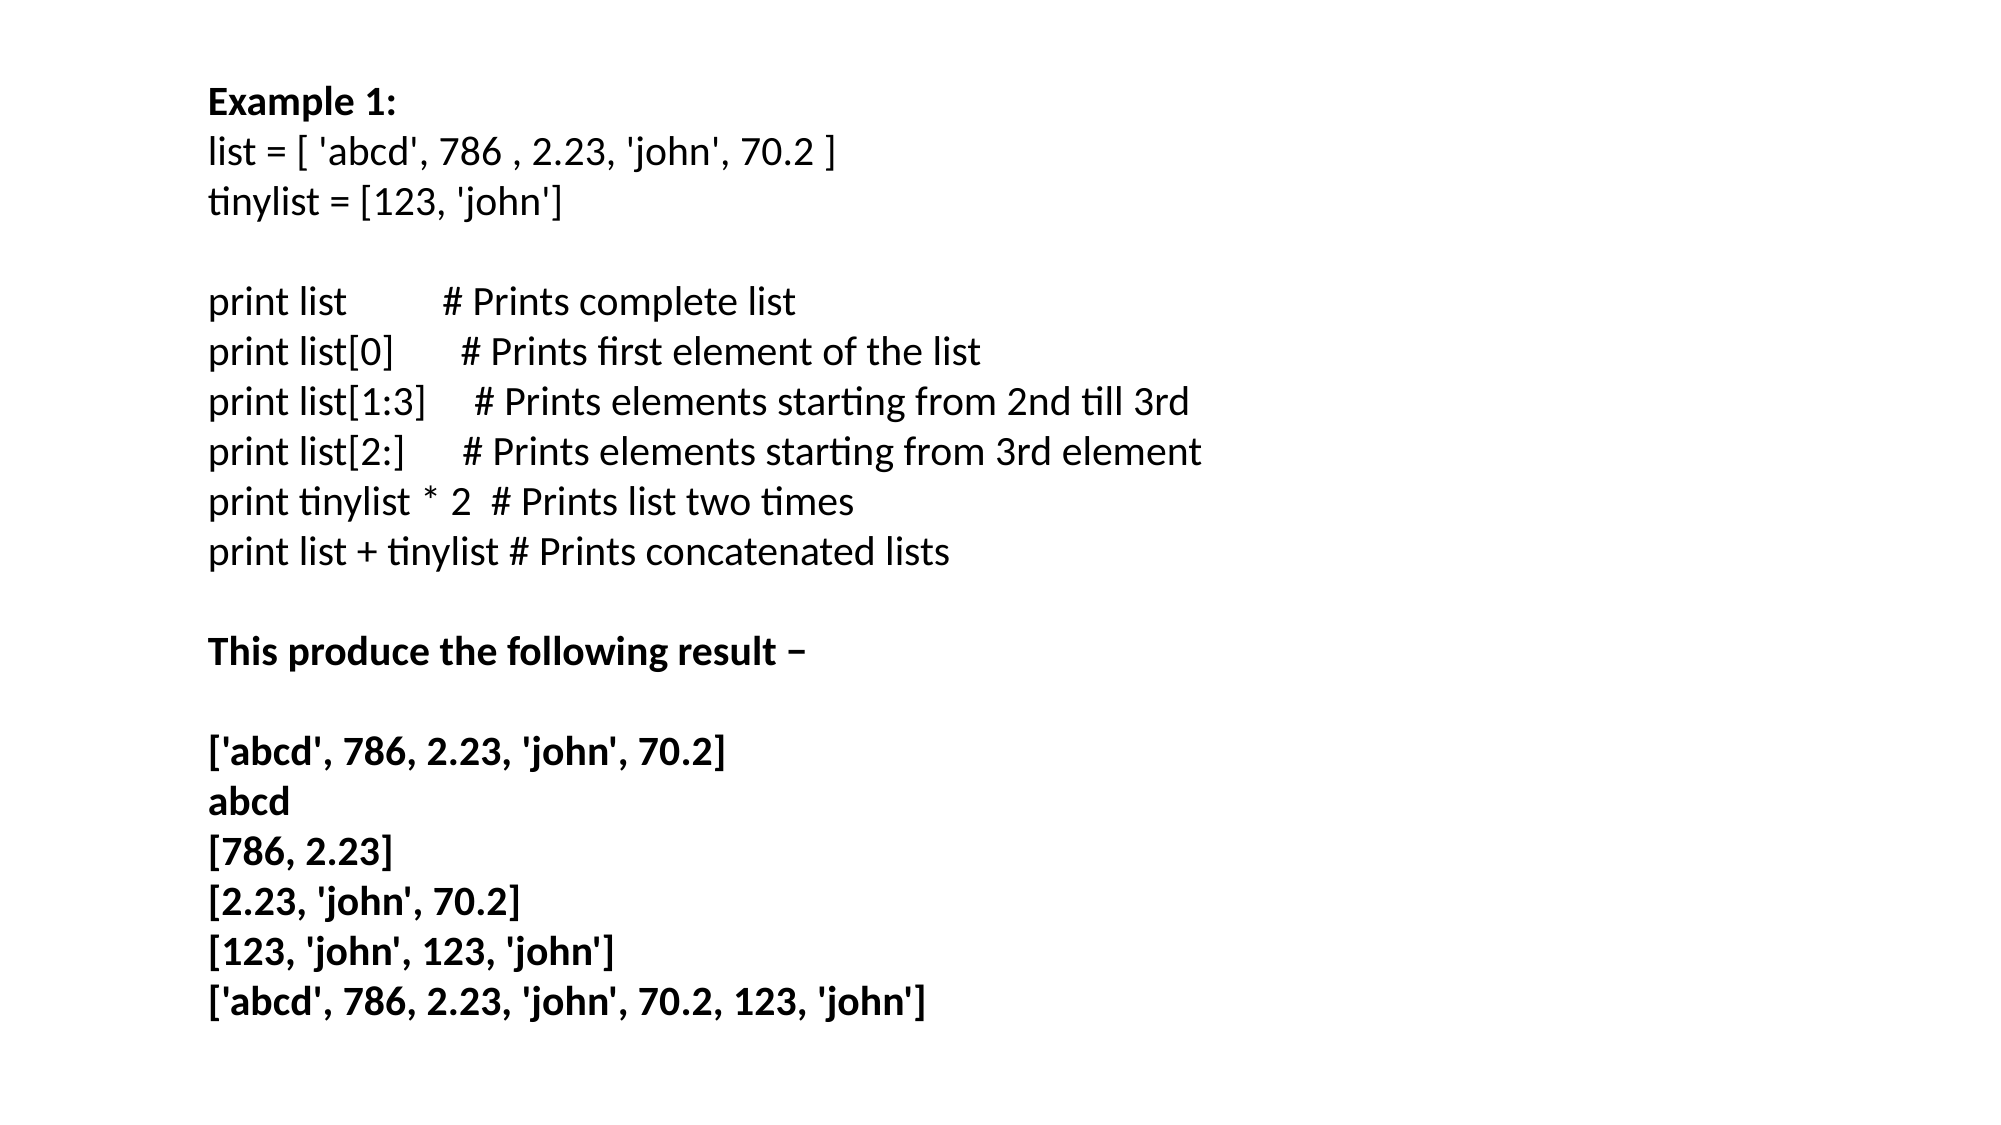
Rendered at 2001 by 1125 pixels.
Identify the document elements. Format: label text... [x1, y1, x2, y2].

text_box Example 1: list = [ 'abcd', 786 , 2.23, 'john', 70.2 ] tinylist = [123, 'john'] print list # Prints complete list print list[0] # Prints first element of the list print list[1:3] # Prints elements starting from 2nd till 3rd print list[2:] # Prints elements starting from 3rd element print tinylist * 2 # Prints list two times print list + tinylist # Prints concatenated lists This produce the following result − ['abcd', 786, 2.23, 'john', 70.2] abcd [786, 2.23] [2.23, 'john', 70.2] [123, 'john', 123, 'john'] ['abcd', 786, 2.23, 'john', 70.2, 123, 'john'] [192, 66, 1530, 1036]
